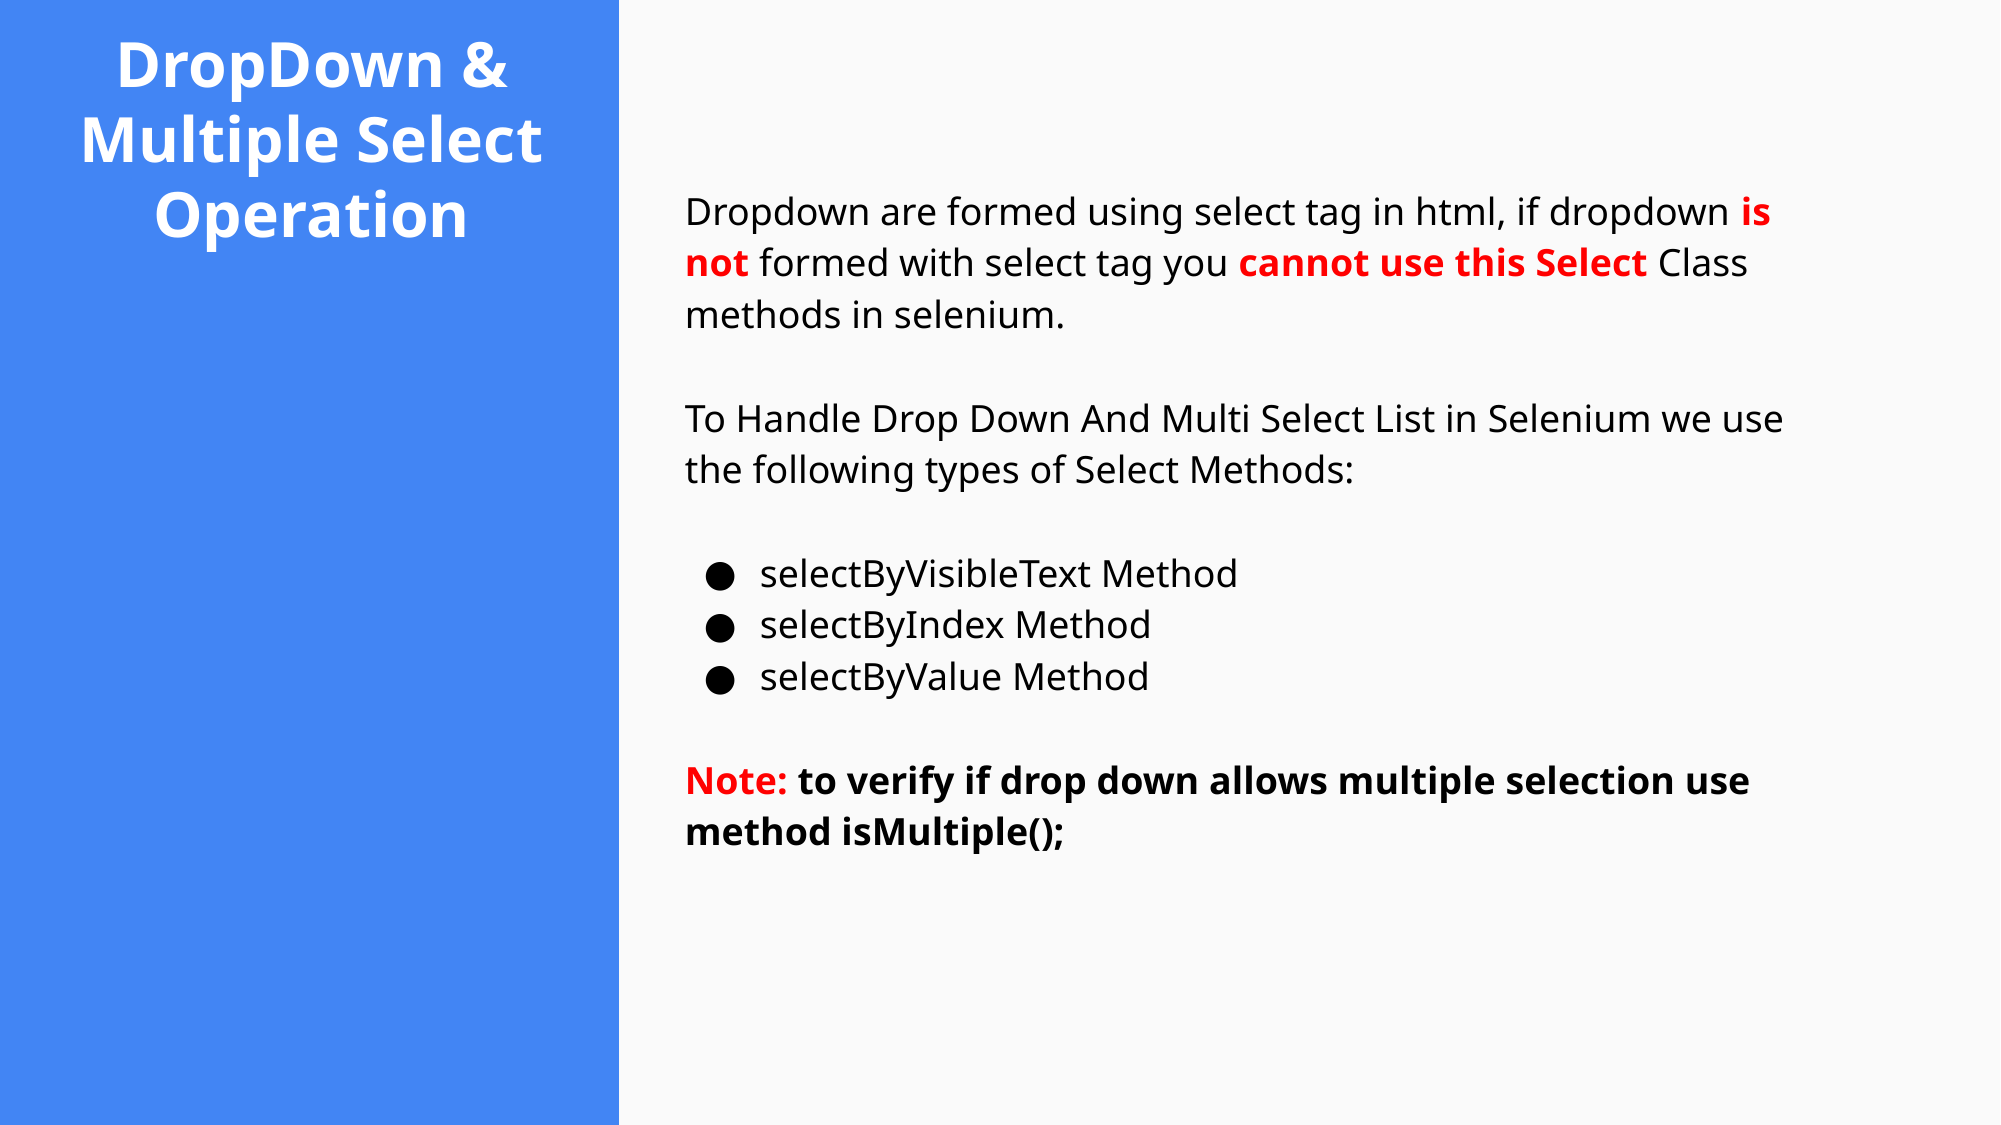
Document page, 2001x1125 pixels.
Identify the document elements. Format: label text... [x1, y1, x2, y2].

text_box Dropdown are formed using select tag in html, if dropdown is not formed with select tag you cannot use this Select Class methods in selenium. To Handle Drop Down And Multi Select List in Selenium we use the following types of Select Methods: selectByVisibleText Method selectByIndex Method selectByValue Method Note: to verify if drop down allows multiple selection use method isMultiple(); [670, 34, 1830, 1052]
title DropDown & Multiple Select Operation [12, 0, 611, 265]
